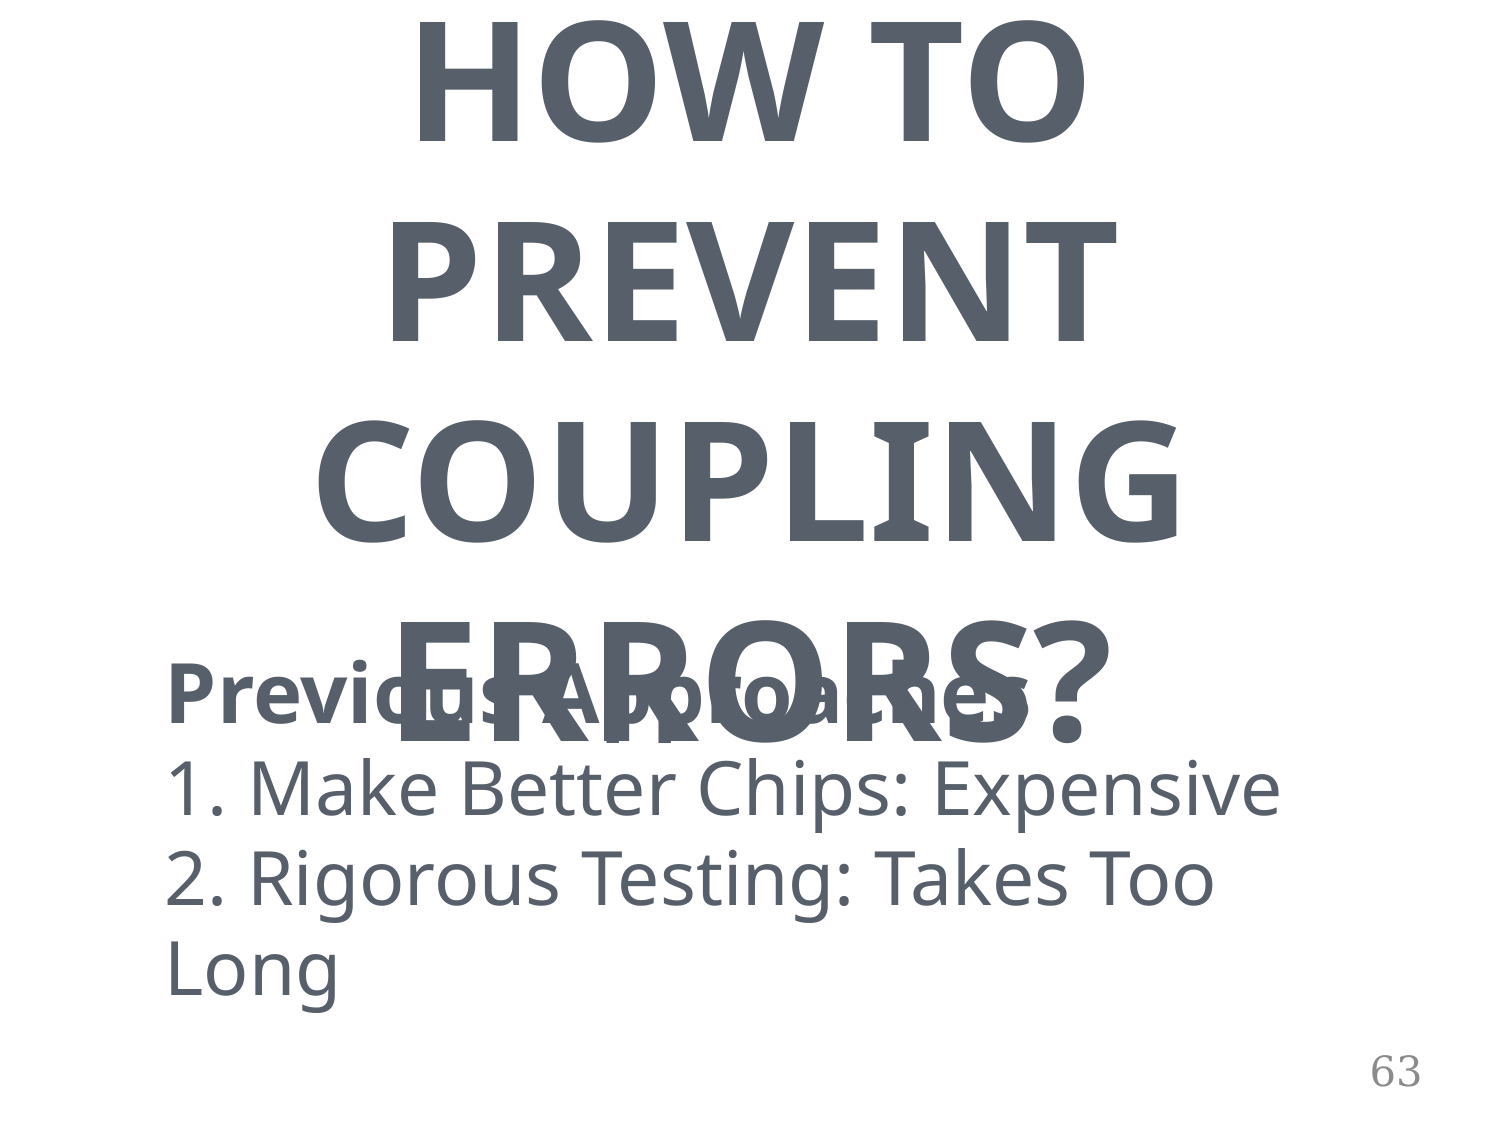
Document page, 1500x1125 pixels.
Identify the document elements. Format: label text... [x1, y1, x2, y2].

text_box Previous Approaches 1. Make Better Chips: Expensive 2. Rigorous Testing: Takes Too Long [149, 636, 1351, 1013]
text_box HOW TO PREVENT COUPLING ERRORS? [62, 187, 1438, 563]
slide_number 63 [1325, 1040, 1438, 1100]
